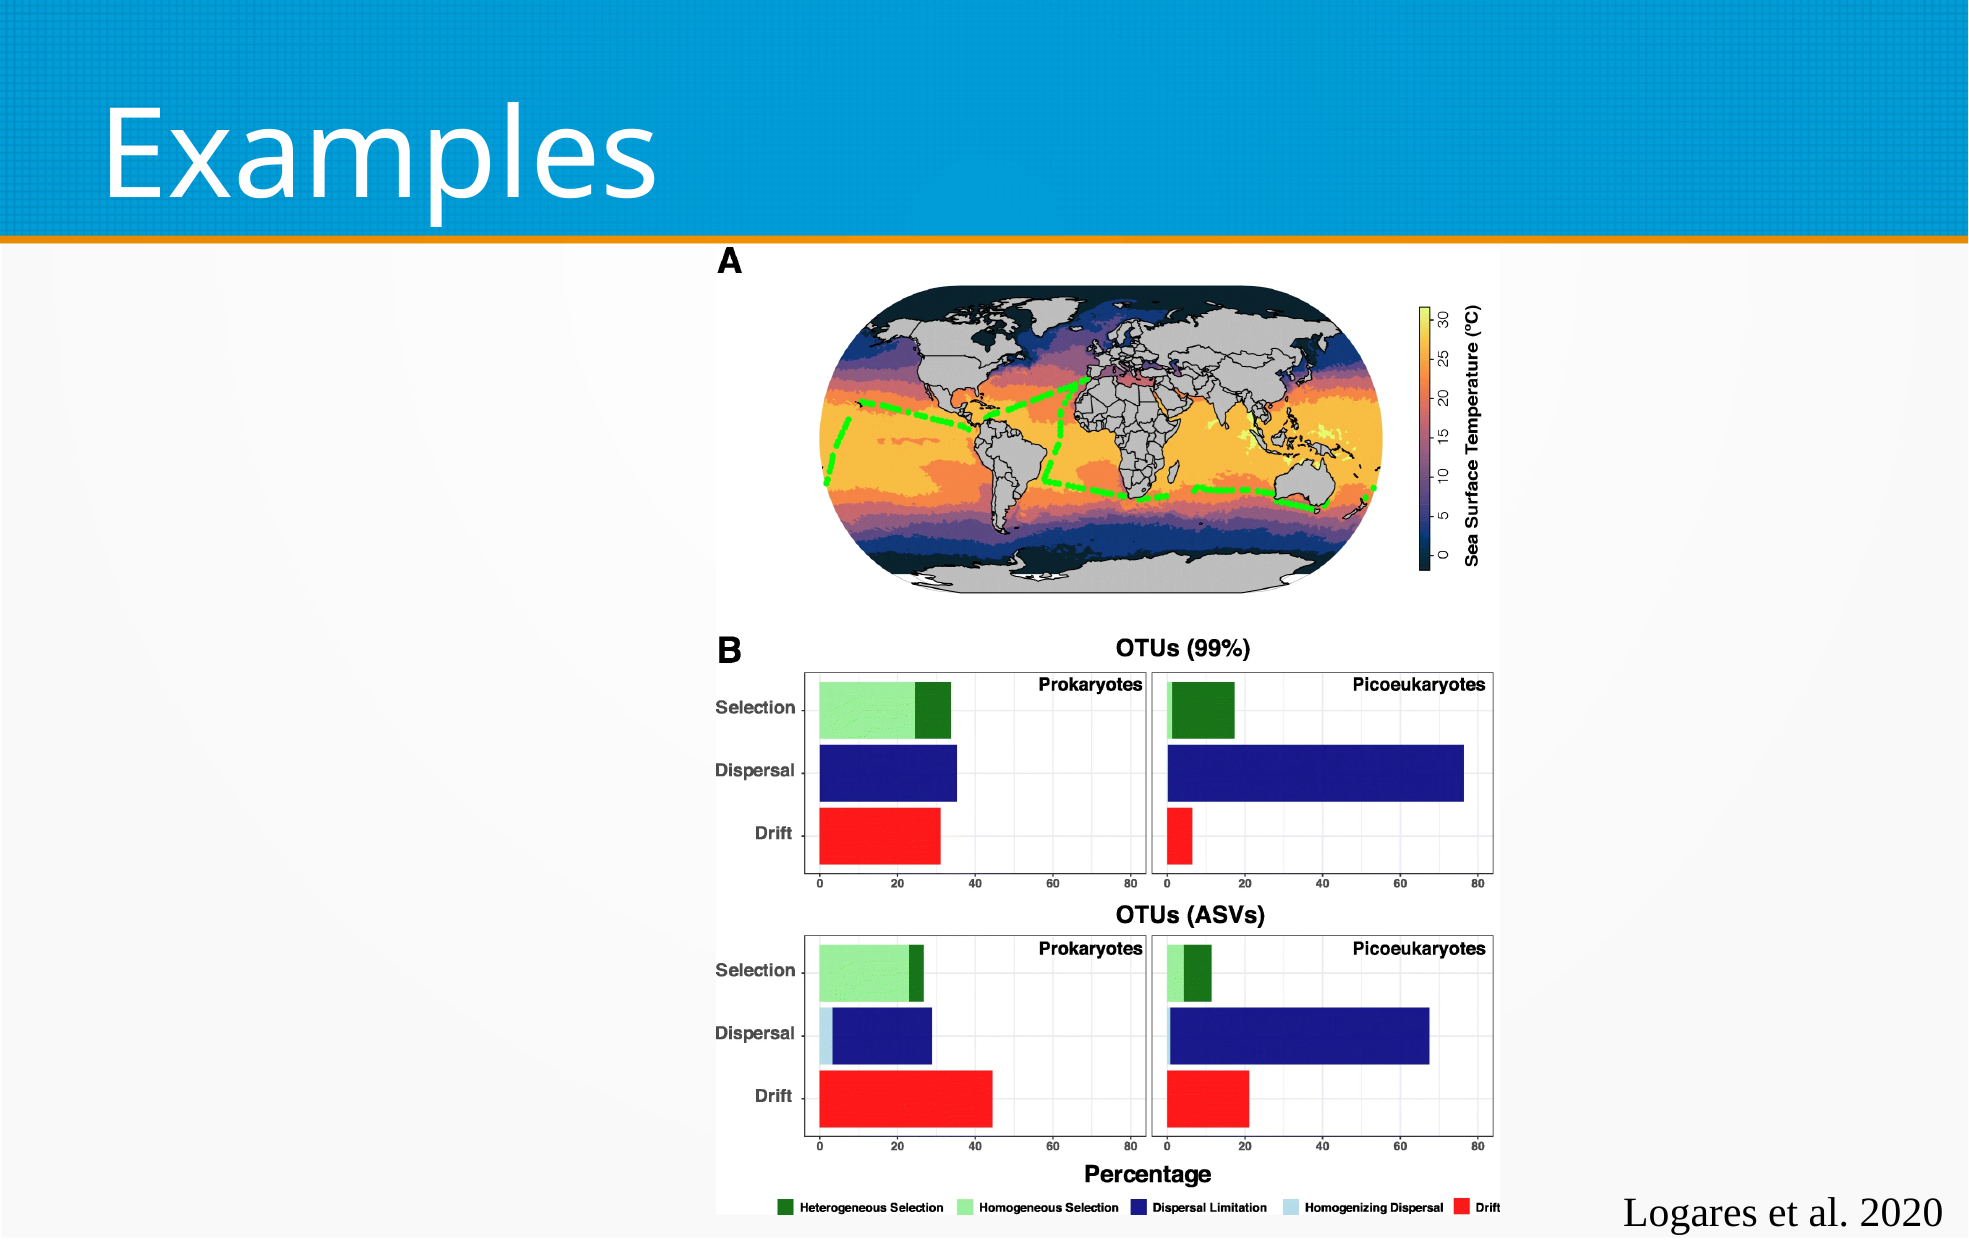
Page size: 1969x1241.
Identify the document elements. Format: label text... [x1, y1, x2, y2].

text_box Logares et al. 2020 [1594, 1182, 1969, 1241]
picture [0, 236, 1969, 1241]
title Examples [98, 19, 1870, 227]
